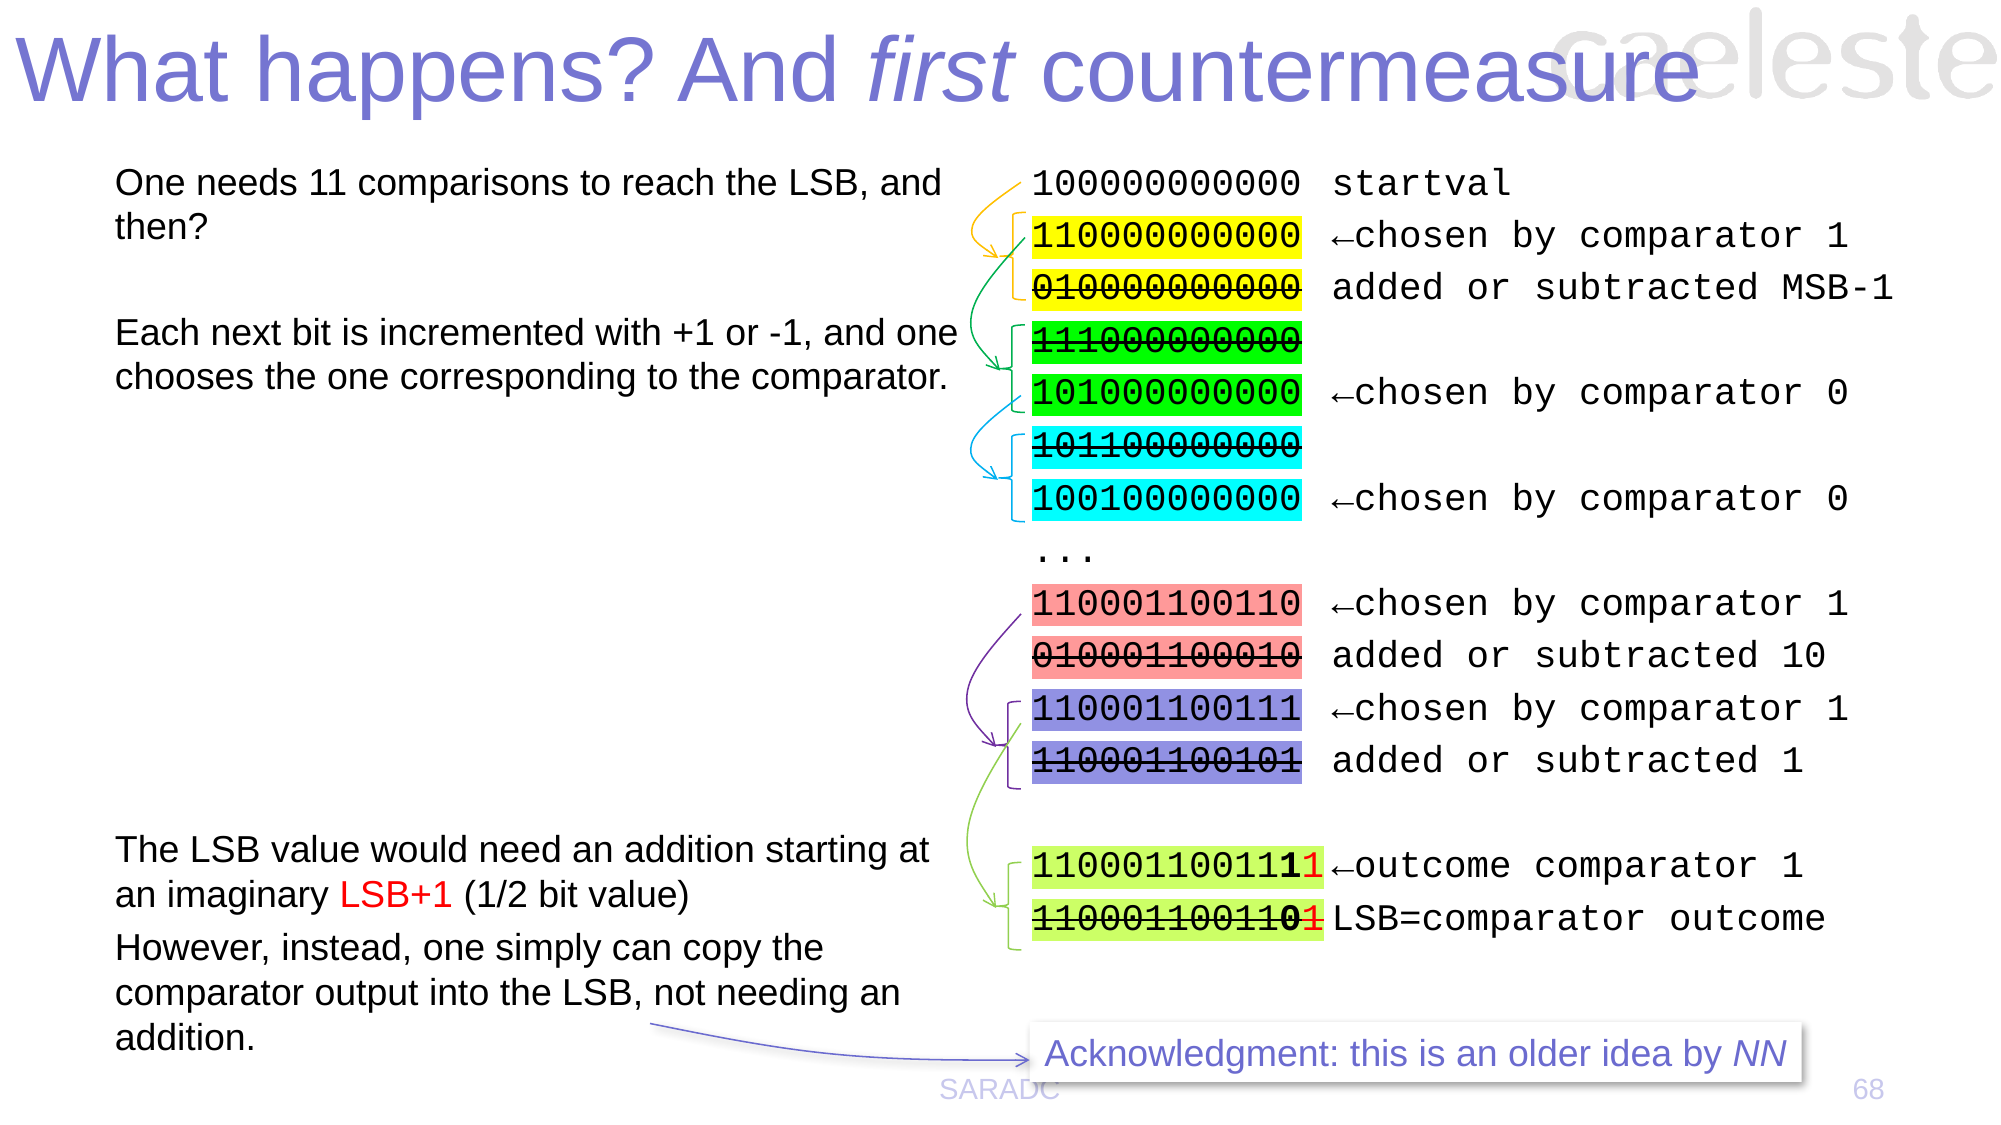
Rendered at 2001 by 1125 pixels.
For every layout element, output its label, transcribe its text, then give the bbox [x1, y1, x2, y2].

list One needs 11 comparisons to reach the LSB, and then? Each next bit is incremented with +1 or -1, and one chooses the one corresponding to the comparator. The LSB value would need an addition starting at an imaginary LSB+1 (1/2 bit value) However, instead, one simply can copy the comparator output into the LSB, not needing an addition. [99, 149, 984, 1005]
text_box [967, 722, 1022, 951]
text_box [966, 613, 1022, 722]
title What happens? And first countermeasure [0, 2, 1800, 190]
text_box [971, 181, 1027, 237]
text_box Acknowledgment: this is an older idea by NN [1029, 1022, 1802, 1082]
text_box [970, 237, 1026, 394]
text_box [970, 395, 1026, 522]
footer SARADC [616, 1062, 1384, 1125]
slide_number 68 [1433, 1062, 1901, 1125]
list 100000000000 startval 110000000000 ←chosen by comparator 1 010000000000 added or subtracted MSB-1 111000000000 101000000000 ←chosen by comparator 0 101100000000 100100000000 ←chosen by comparator 0 ... 110001100110 ←chosen by comparator 1 010001100010 added or subtracted 10 110001100111 ←chosen by comparator 1 110001100101 added or subtracted 1 1100011001111 ←outcome comparator 1 1100011001101 LSB=comparator outcome [1016, 149, 2000, 1005]
text_box [649, 1023, 1030, 1068]
text_box A [842, 1062, 1023, 1068]
